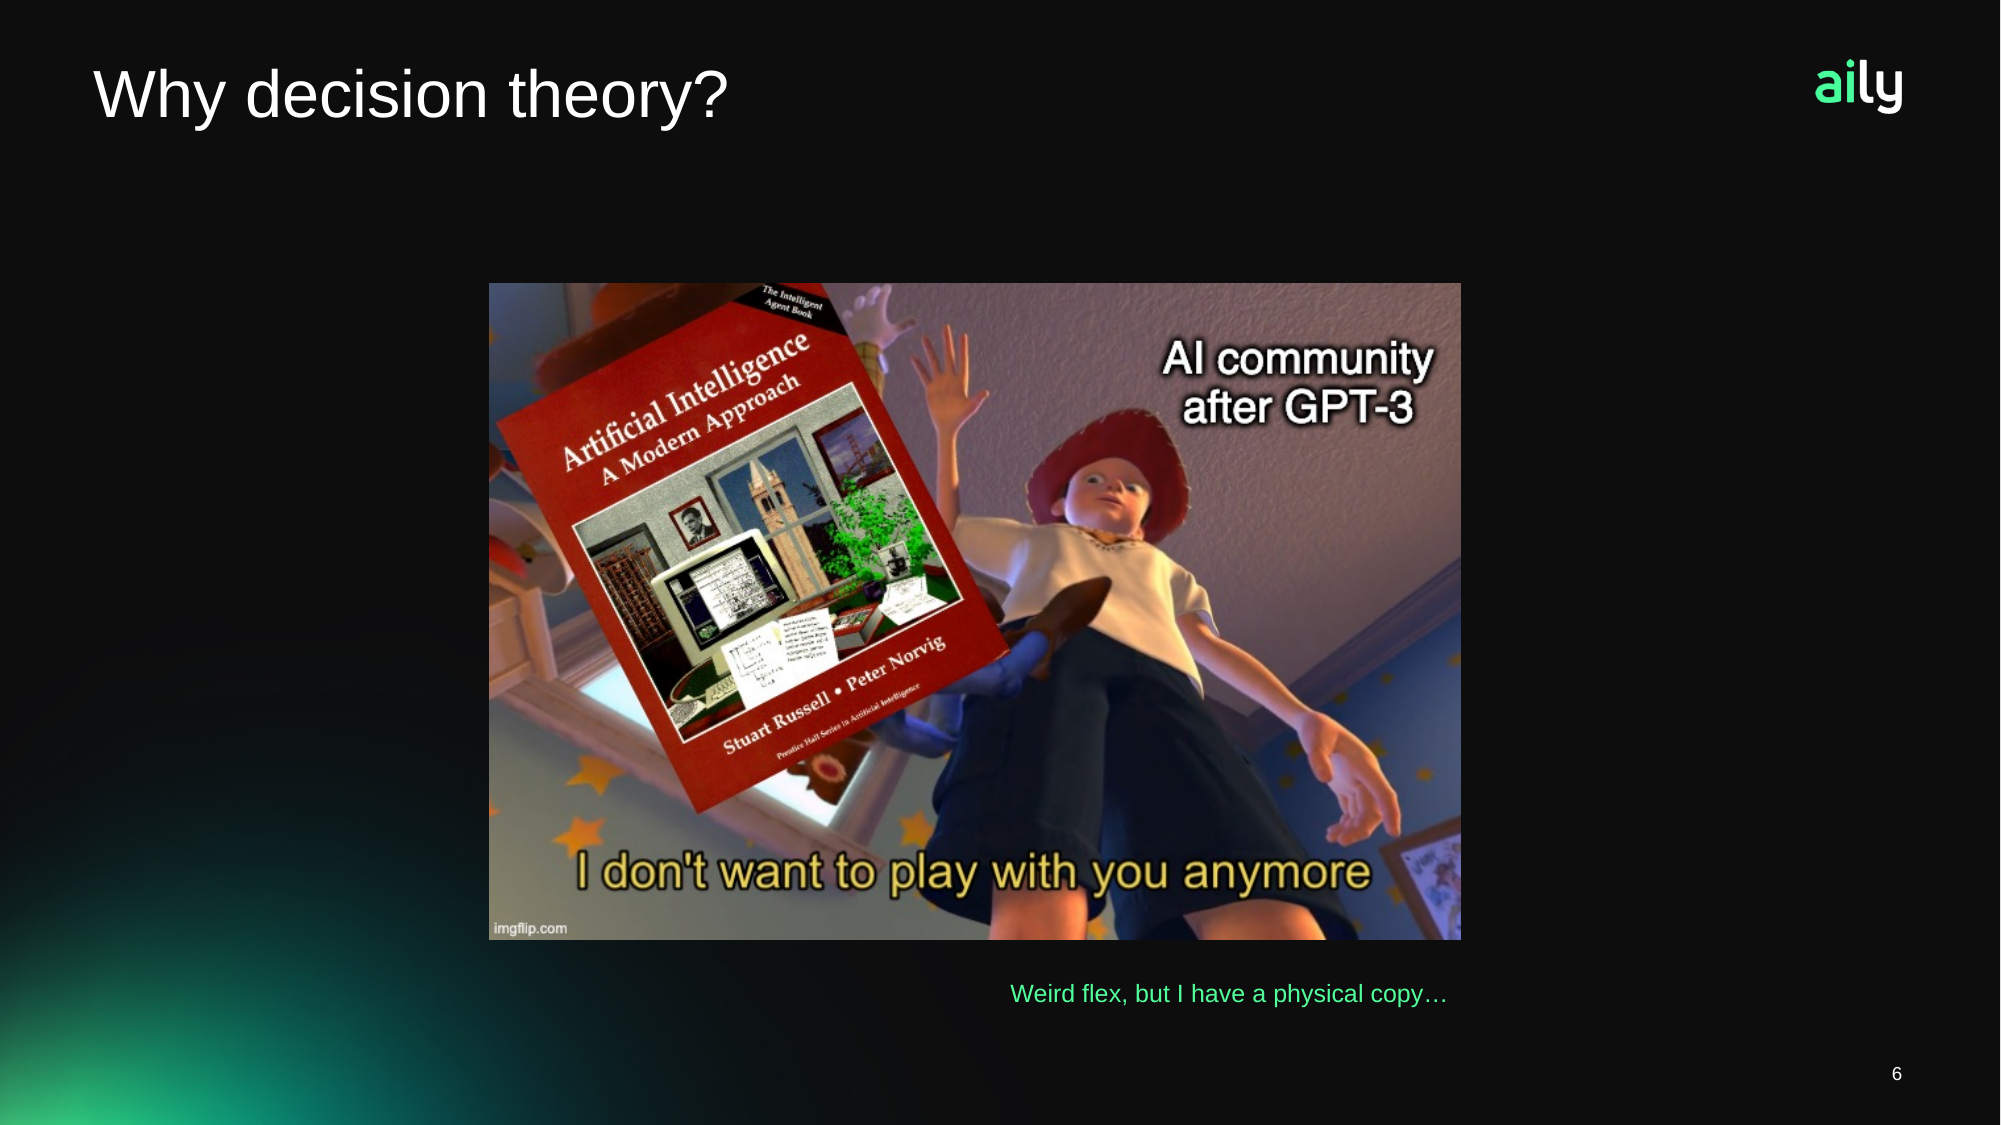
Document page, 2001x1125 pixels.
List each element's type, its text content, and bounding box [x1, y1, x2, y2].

list Weird flex, but I have a physical copy… [1010, 980, 1461, 1050]
picture [0, 0, 2001, 1125]
title Why decision theory? [93, 59, 1786, 149]
slide_number 6 [1452, 1042, 1903, 1103]
